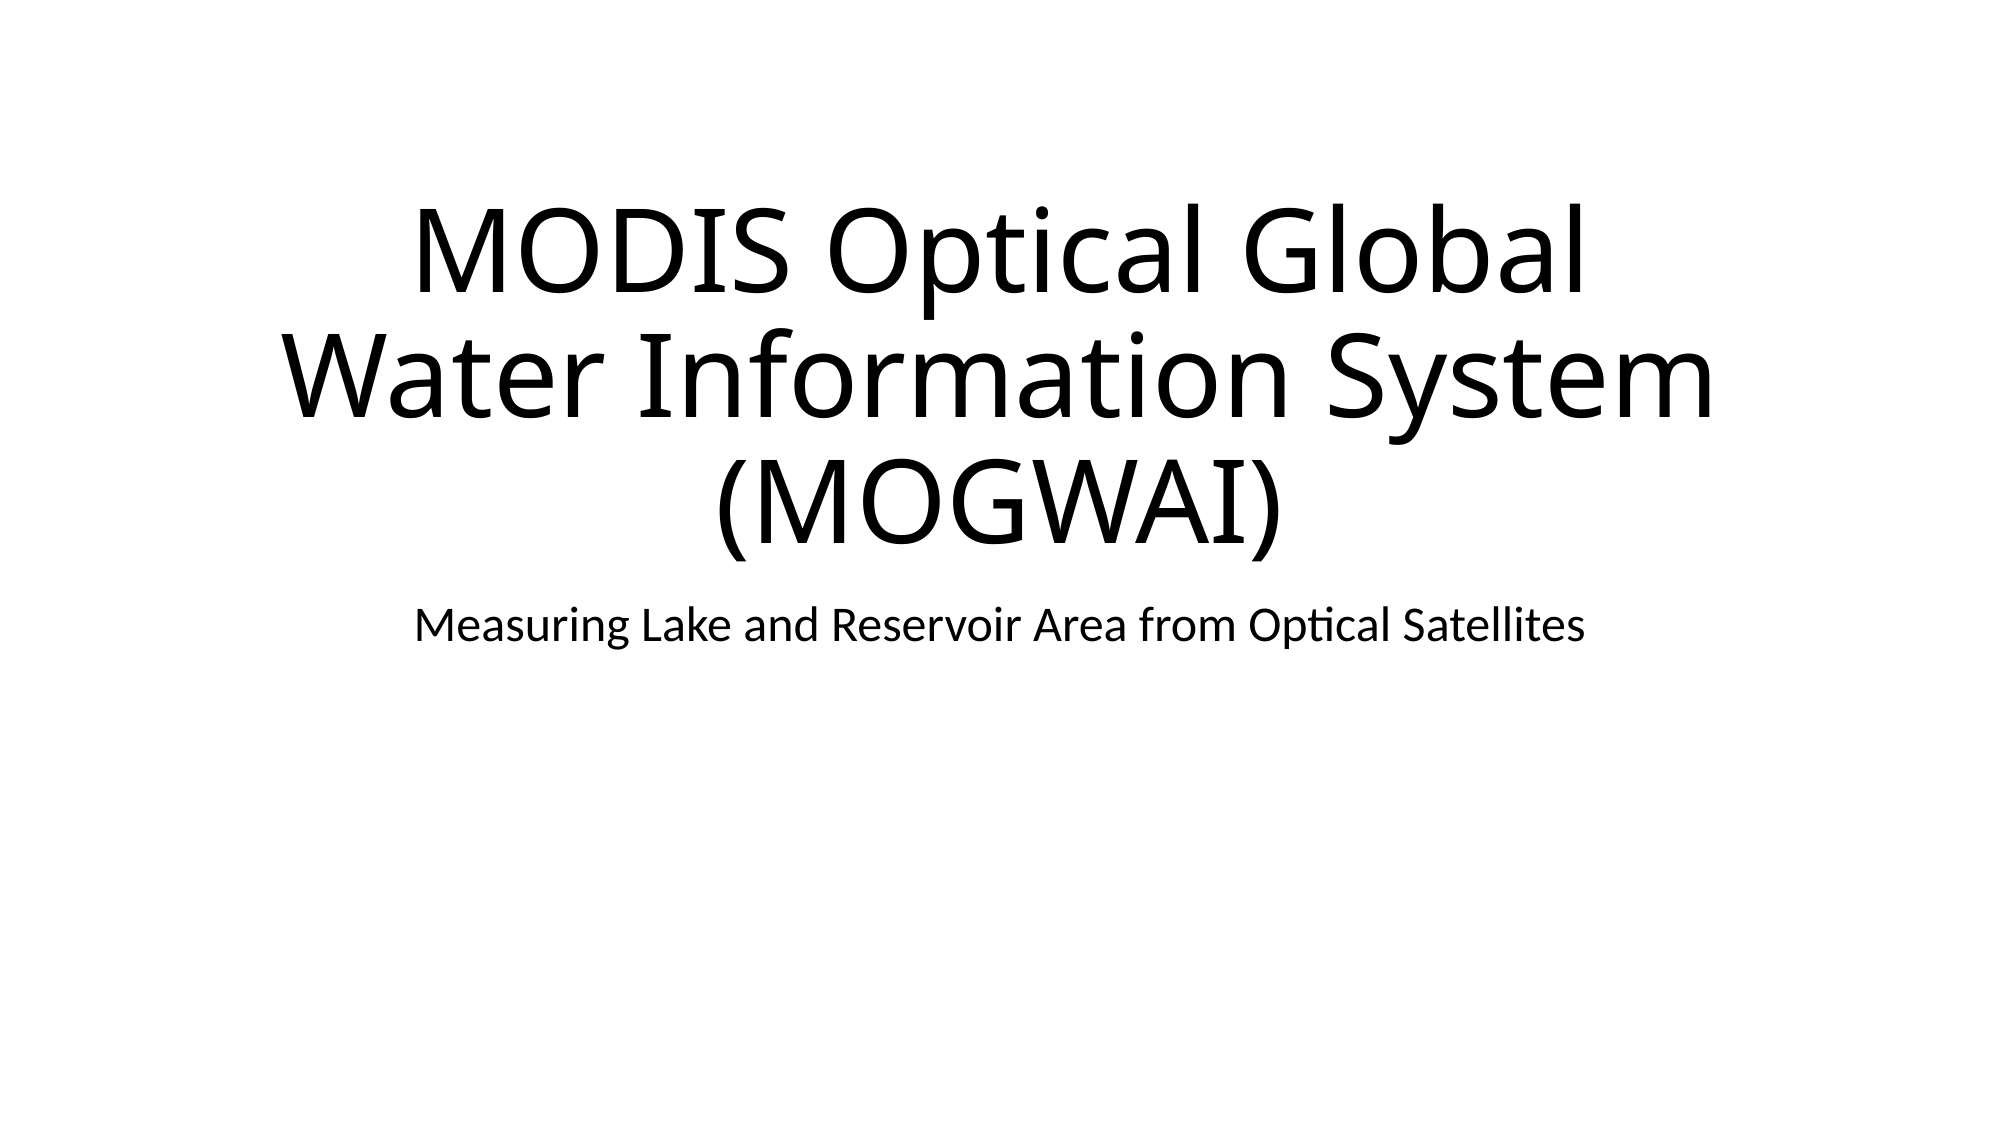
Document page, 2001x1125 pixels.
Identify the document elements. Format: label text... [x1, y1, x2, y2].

title MODIS Optical Global Water Information System (MOGWAI) [249, 184, 1750, 576]
subtitle Measuring Lake and Reservoir Area from Optical Satellites [249, 590, 1750, 863]
